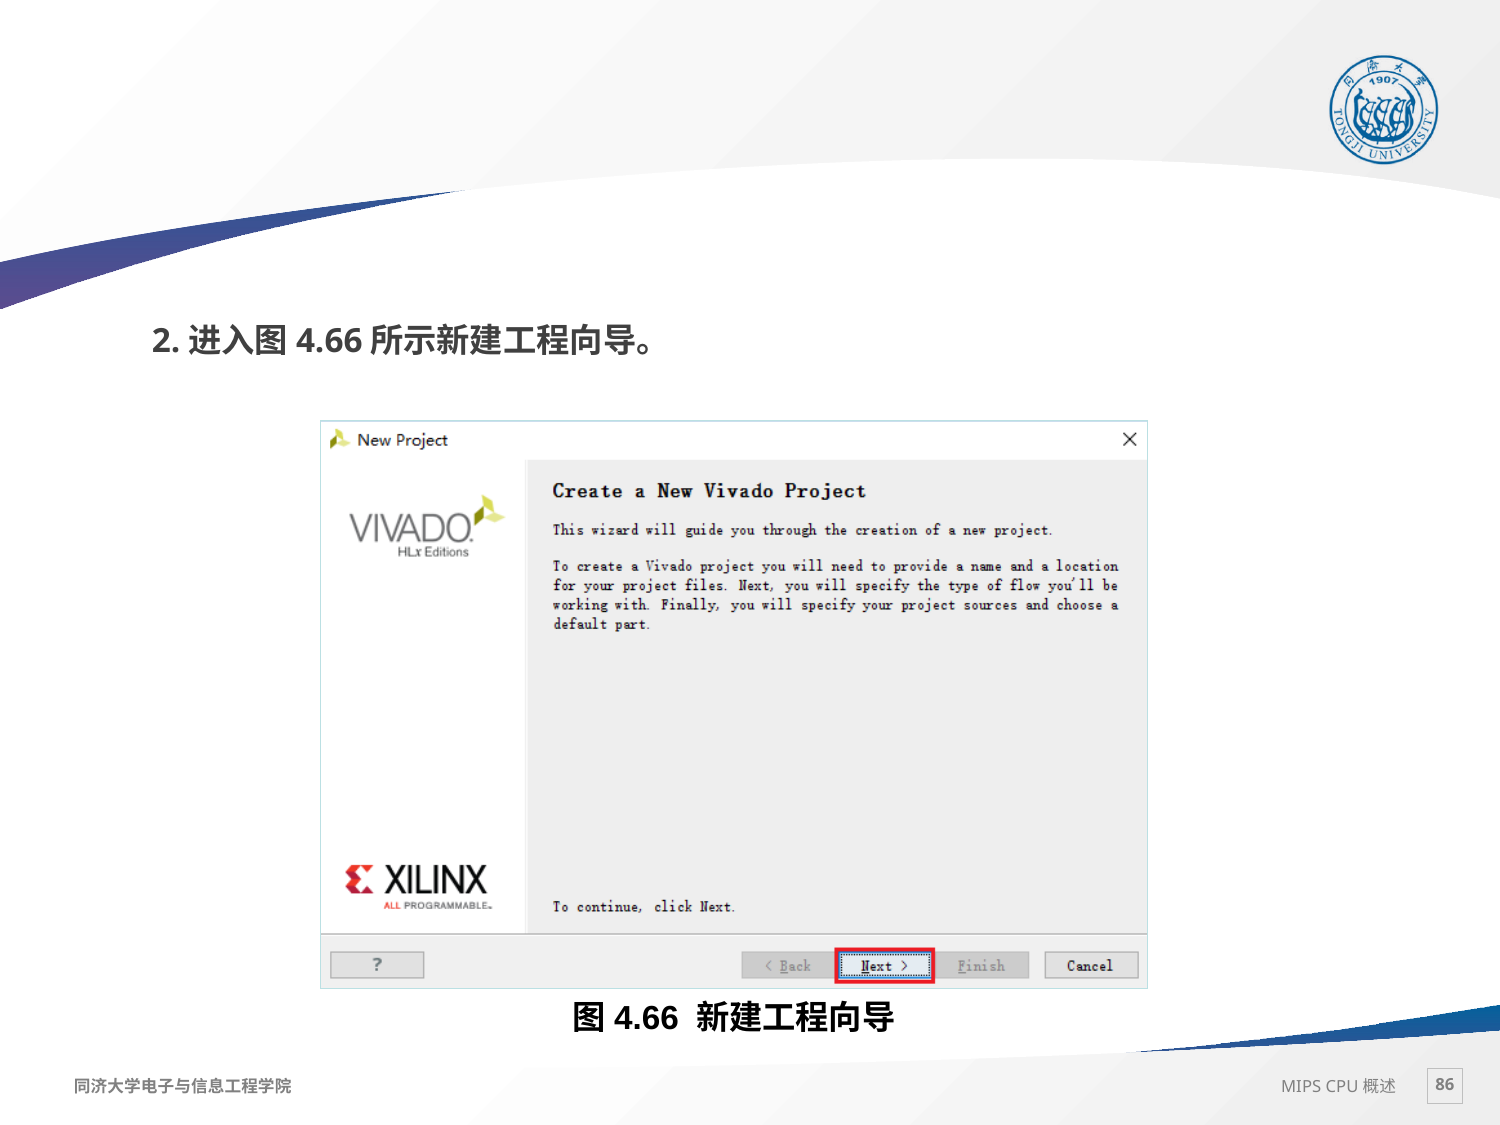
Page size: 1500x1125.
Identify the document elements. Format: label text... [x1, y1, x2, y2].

text_box 图4.66 新建工程向导 [558, 997, 911, 1044]
text_box 2.进入图4.66所示新建工程向导。 [140, 291, 1329, 366]
picture [1319, 40, 1462, 184]
picture [320, 420, 1148, 989]
